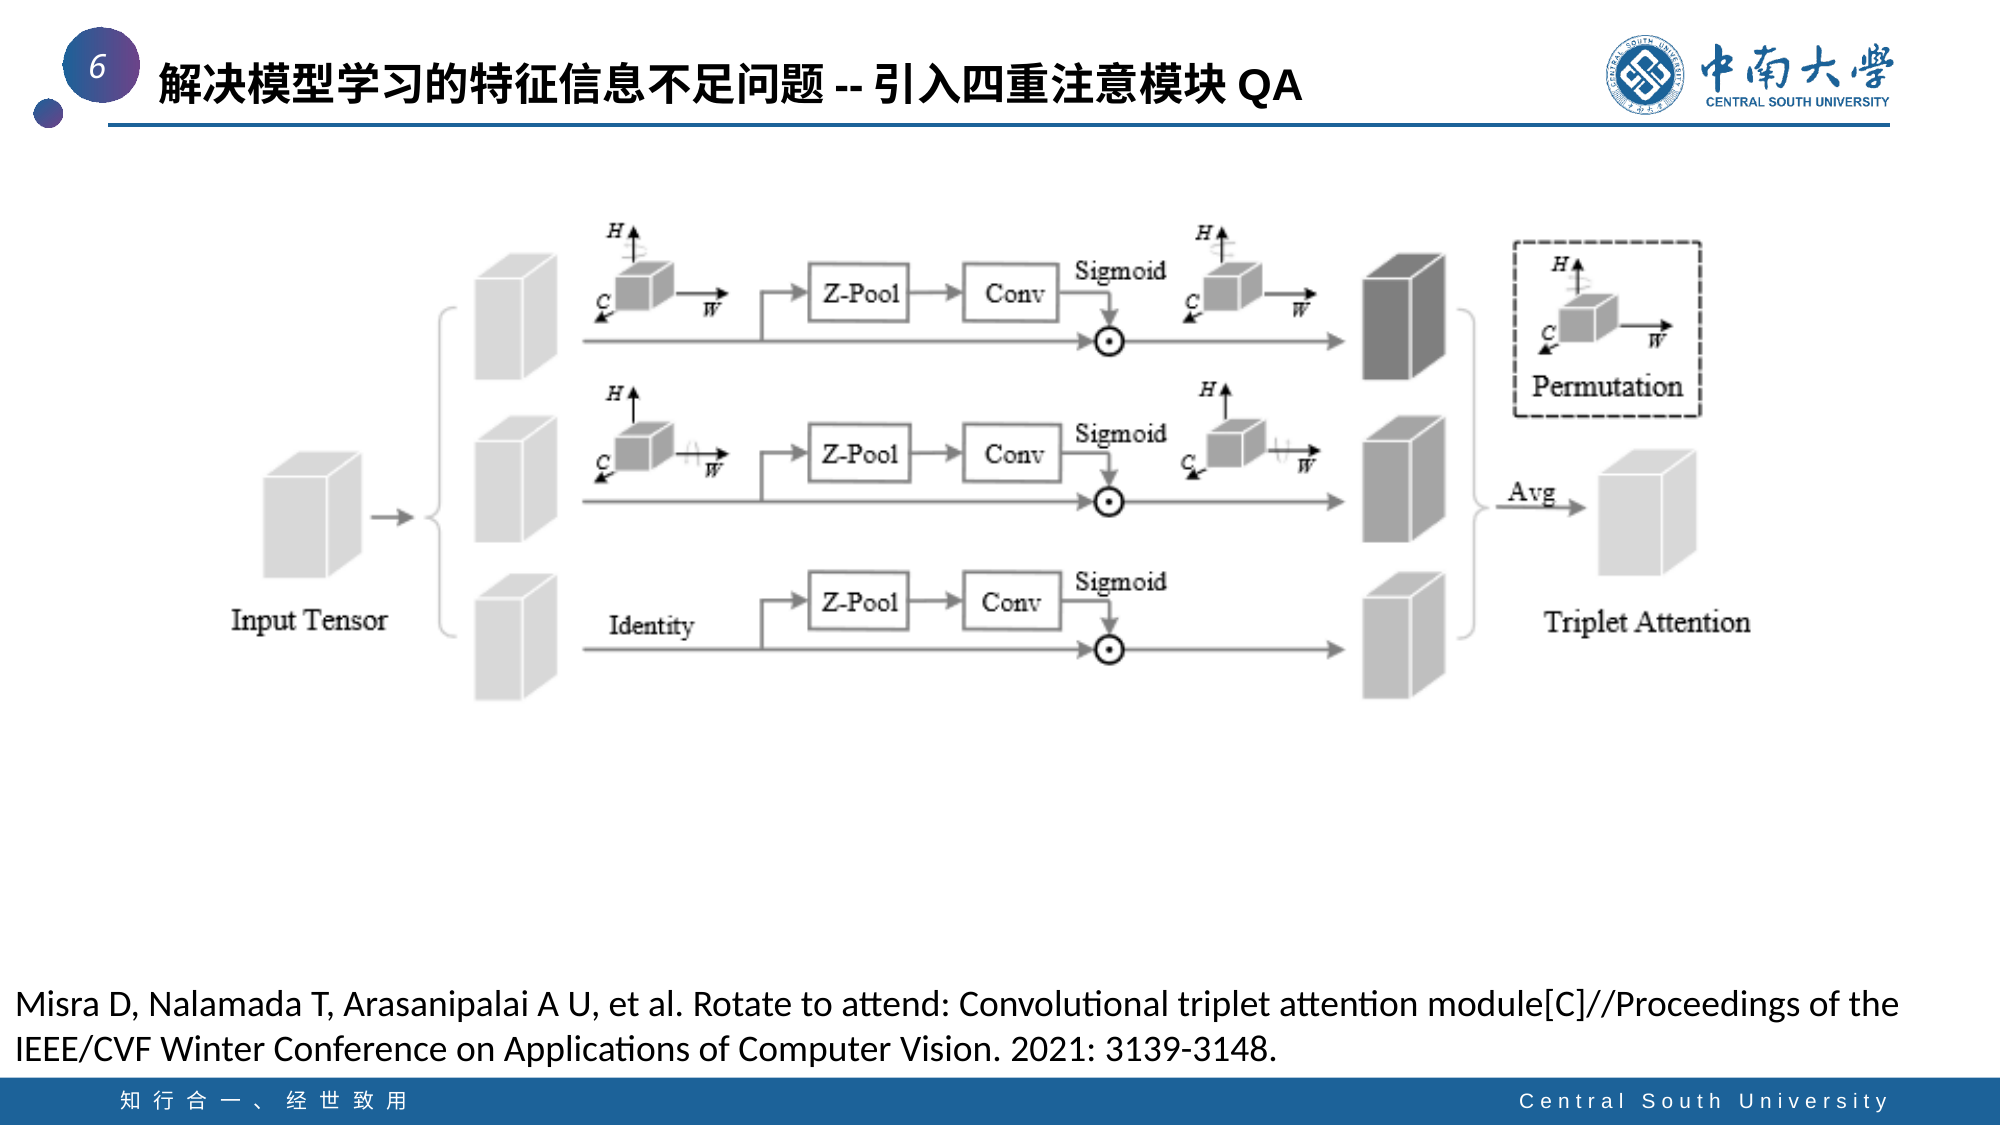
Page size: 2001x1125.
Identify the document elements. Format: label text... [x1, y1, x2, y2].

text_box [0, 1077, 2000, 1125]
text_box 知行合一、经世致用 [105, 1080, 423, 1120]
picture [1595, 28, 1907, 121]
picture [199, 184, 1801, 714]
text_box 解决模型学习的特征信息不足问题--引入四重注意模块QA [158, 11, 1365, 118]
text_box Misra D, Nalamada T, Arasanipalai A U, et al. Rotate to attend: Convolutional triplet attention module[C]//Proceedings of the IEEE/CVF Winter Conference on Applications of Computer Vision. 2021: 3139-3148. [0, 971, 2000, 1077]
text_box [33, 26, 153, 128]
text_box Central South University [1504, 1080, 1902, 1120]
